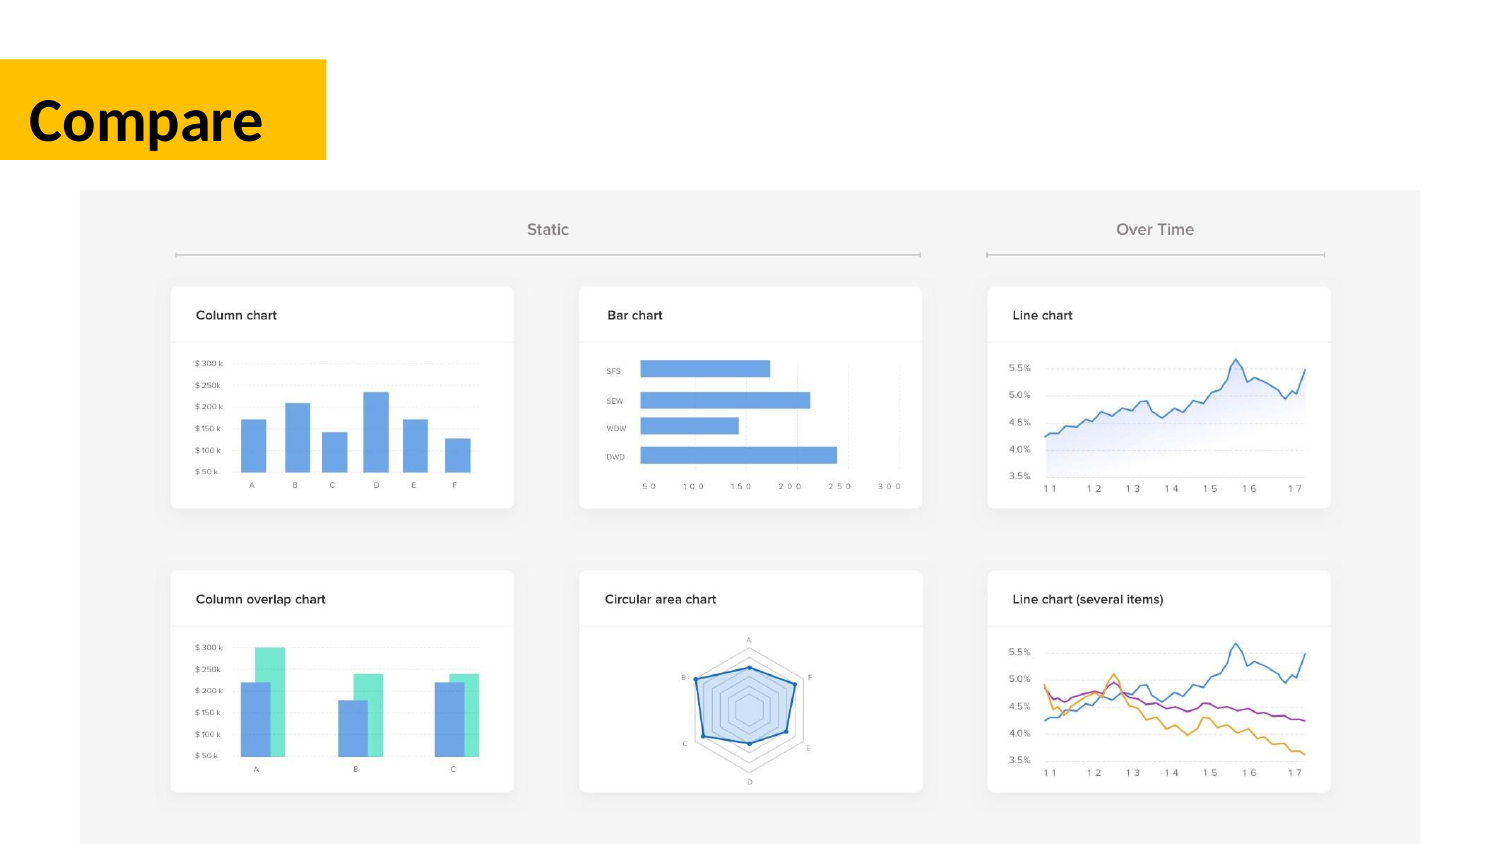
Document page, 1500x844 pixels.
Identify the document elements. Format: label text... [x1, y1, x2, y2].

text_box Compare [18, 72, 585, 159]
picture [79, 190, 1421, 844]
text_box [0, 59, 327, 160]
